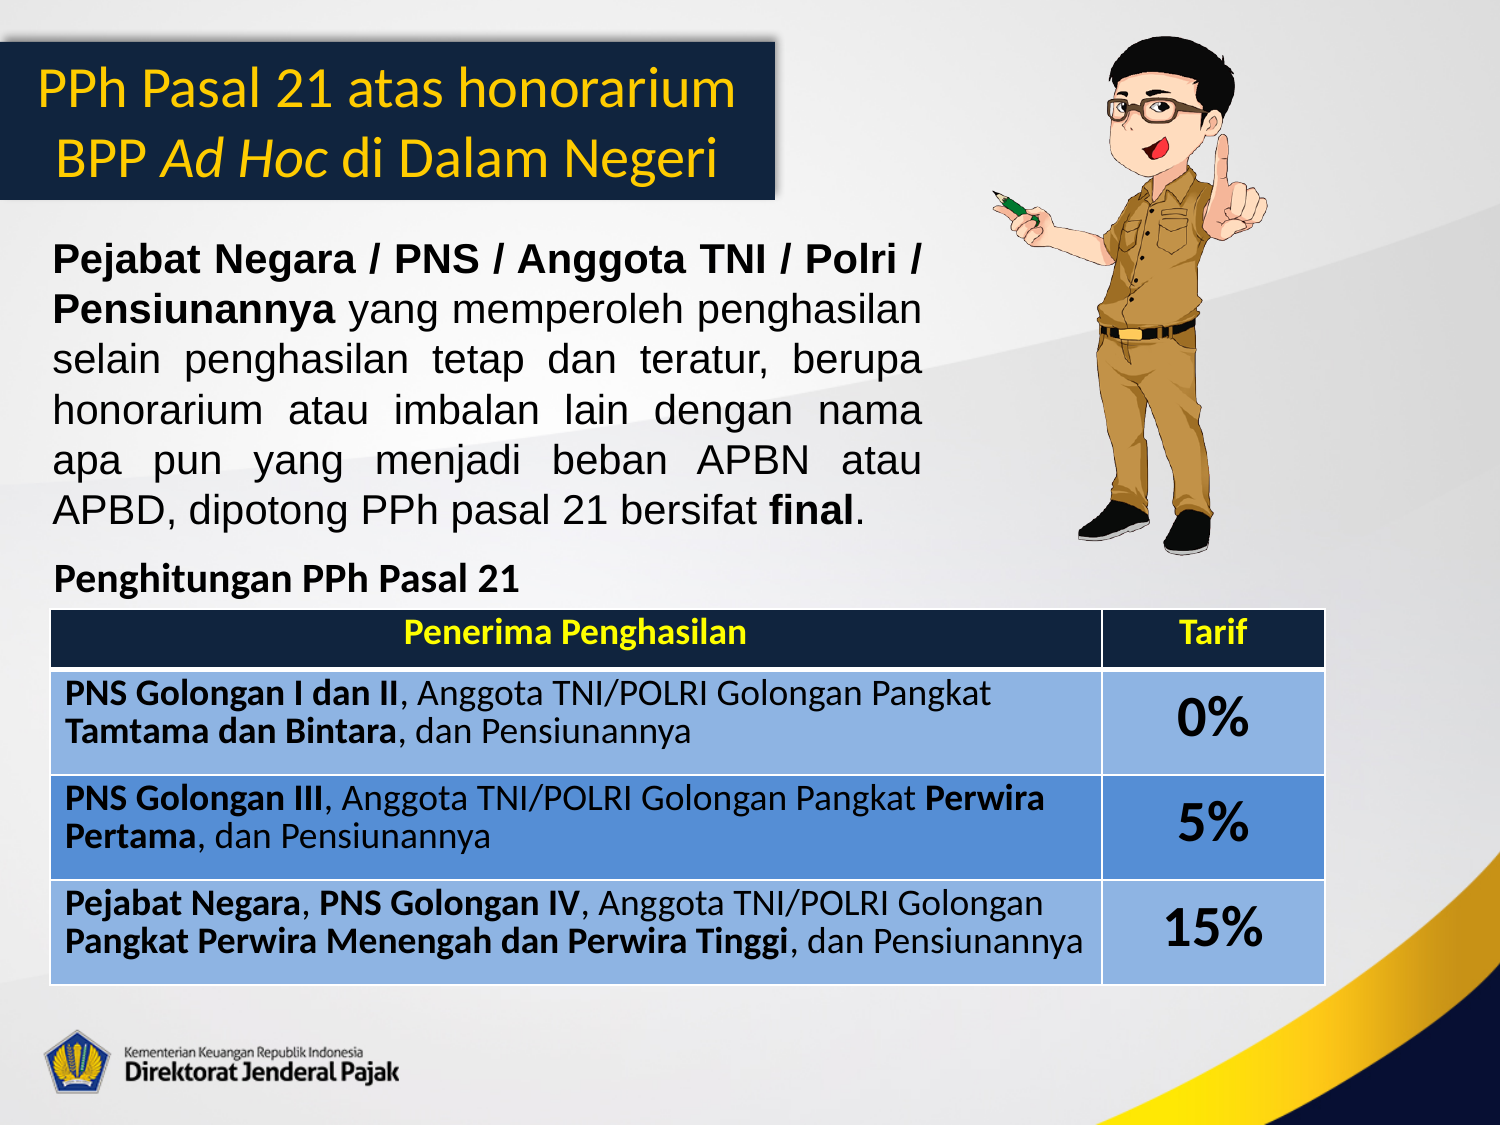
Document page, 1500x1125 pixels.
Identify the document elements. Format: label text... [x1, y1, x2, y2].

picture [0, 0, 1500, 1125]
table_header Tarif [1103, 610, 1324, 667]
table_cell PNS Golongan III, Anggota TNI/POLRI Golongan Pangkat Perwira Pertama, dan Pensiunannya [51, 776, 1101, 879]
text_box Penghitungan PPh Pasal 21 [39, 543, 536, 608]
text_box Pejabat Negara / PNS / Anggota TNI / Polri / Pensiunannya yang memperoleh penghasilan selain penghasilan tetap dan teratur, berupa honorarium atau imbalan lain dengan nama apa pun yang menjadi beban APBN atau APBD, dipotong PPh pasal 21 bersifat final. [37, 224, 938, 540]
table_cell 5% [1103, 776, 1324, 879]
table_cell 15% [1103, 881, 1324, 984]
text_box PPh Pasal 21 atas honorarium BPP Ad Hoc di Dalam Negeri [0, 41, 775, 200]
table_cell Pejabat Negara, PNS Golongan IV, Anggota TNI/POLRI Golongan Pangkat Perwira Menengah dan Perwira Tinggi, dan Pensiunannya [51, 881, 1101, 984]
table_cell PNS Golongan I dan II, Anggota TNI/POLRI Golongan Pangkat Tamtama dan Bintara, dan Pensiunannya [51, 672, 1101, 774]
table_cell 0% [1103, 672, 1324, 774]
table_header Penerima Penghasilan [51, 610, 1101, 667]
